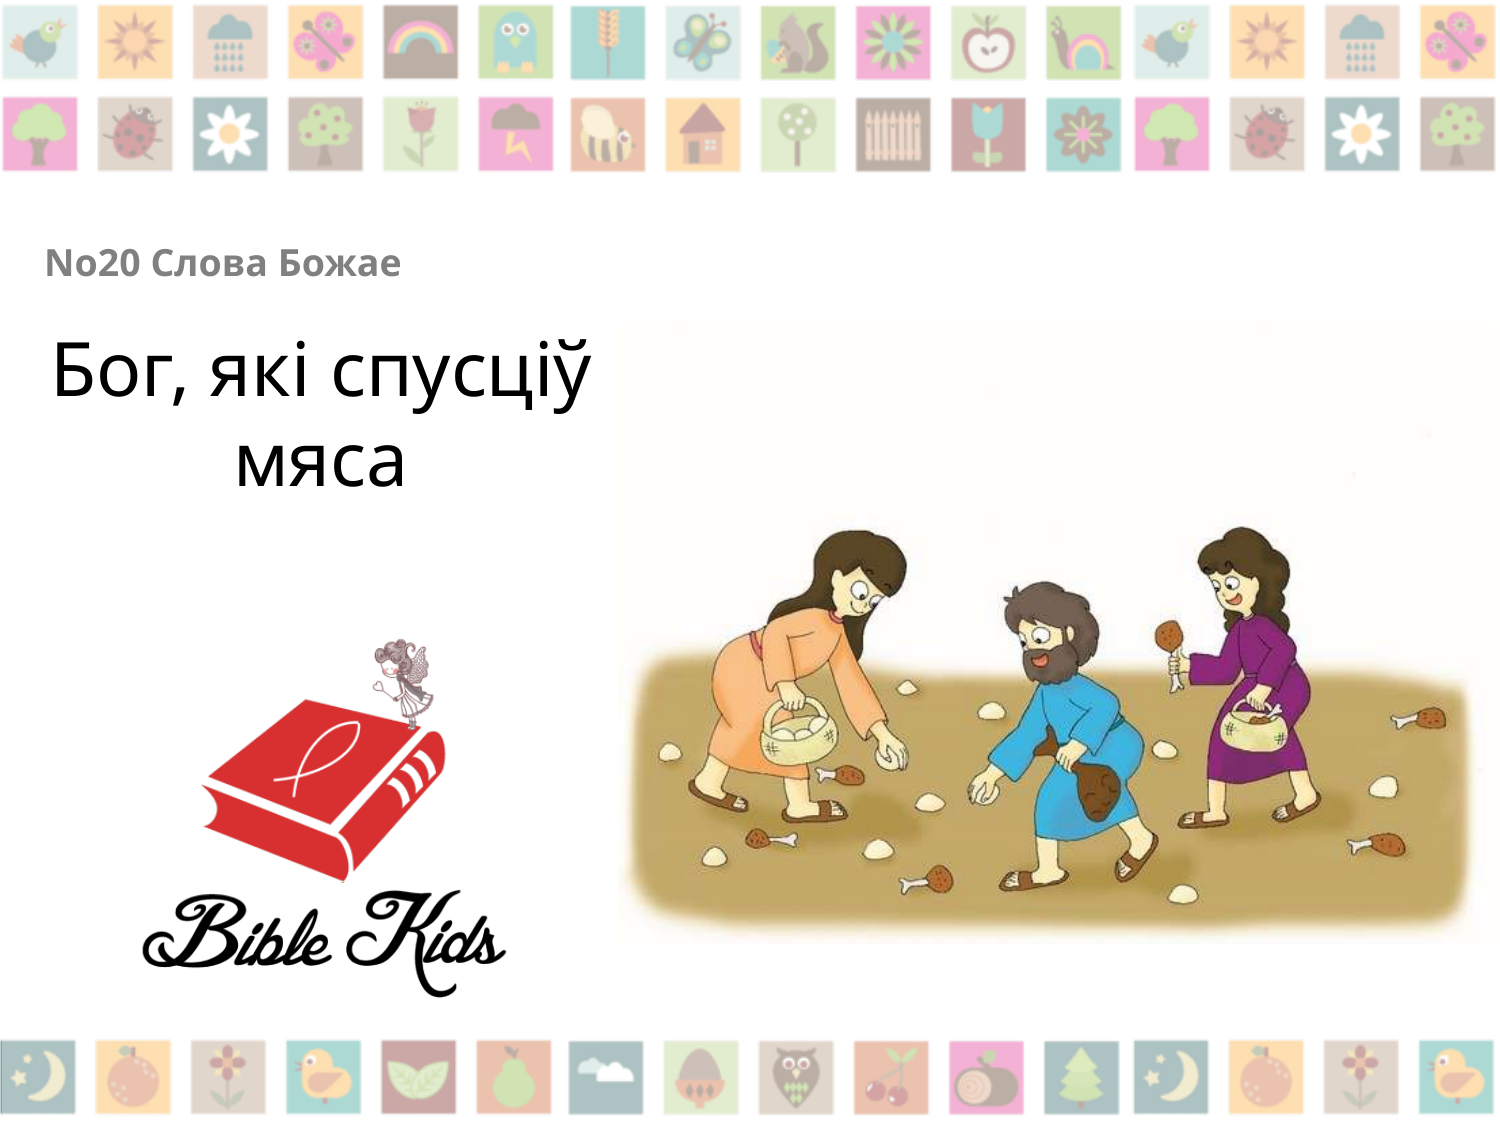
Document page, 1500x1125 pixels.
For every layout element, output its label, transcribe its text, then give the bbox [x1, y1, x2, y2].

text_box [0, 3, 1500, 181]
text_box Бог, які спусціў мяса [0, 314, 644, 510]
picture [117, 600, 544, 1027]
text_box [0, 1028, 1500, 1118]
text_box No20 Слова Божае [29, 231, 514, 292]
picture [618, 321, 1500, 945]
